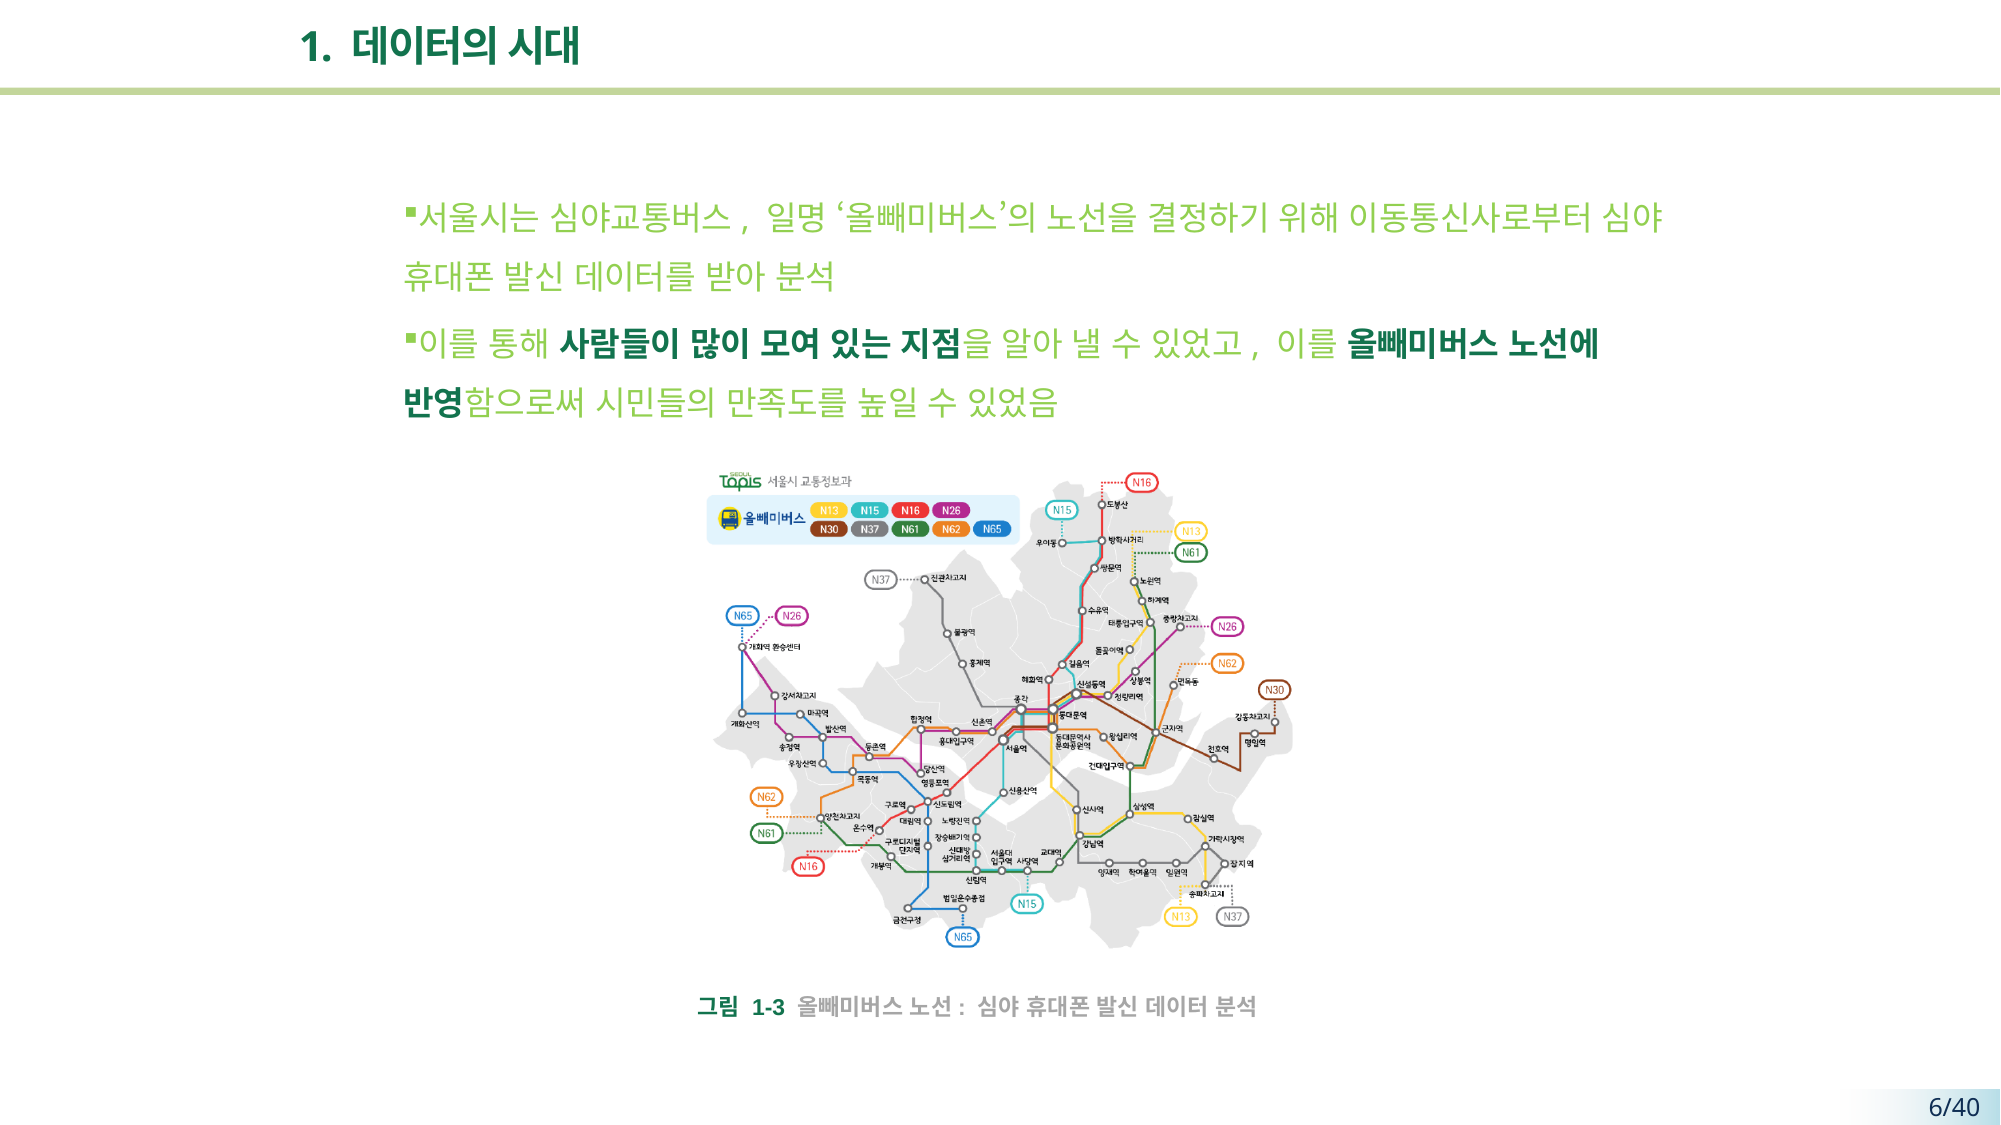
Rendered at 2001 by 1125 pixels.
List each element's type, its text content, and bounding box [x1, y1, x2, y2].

title 1. 데이터의 시대 [283, 6, 1562, 84]
list 서울시는 심야교통버스, 일명 ‘올빼미버스’의 노선을 결정하기 위해 이동통신사로부터 심야 휴대폰 발신 데이터를 받아 분석 이를 통해 사람들이 많이 모여 있는 지점을 알아 낼 수 있었고, 이를 올빼미버스 노선에 반영함으로써 시민들의 만족도를 높일 수 있었음 [313, 117, 1717, 1048]
picture [689, 451, 1326, 958]
text_box 그림 1-3 올빼미버스 노선: 심야 휴대폰 발신 데이터 분석 [682, 971, 1318, 1067]
